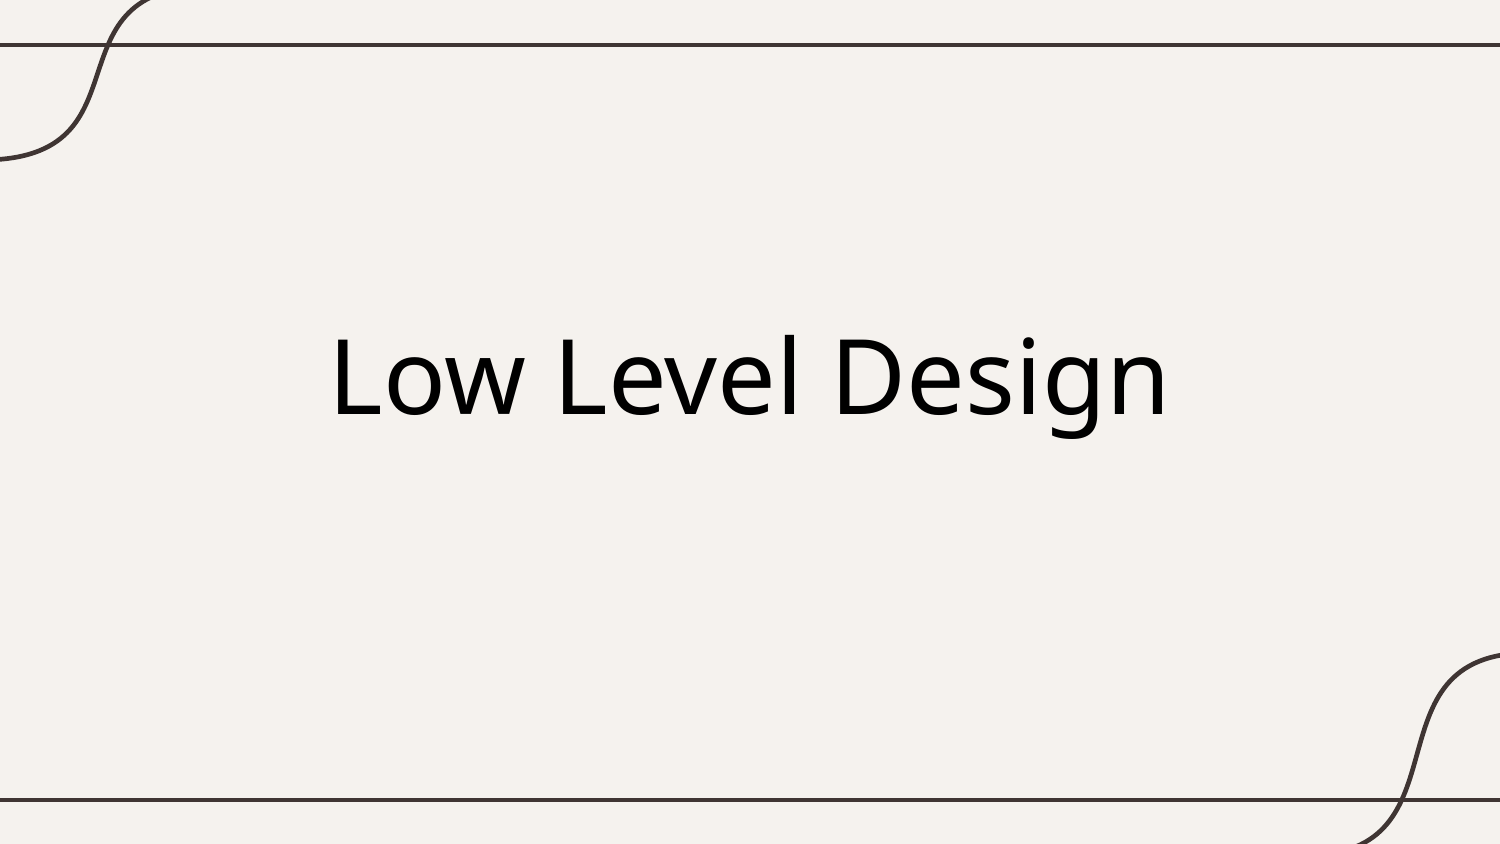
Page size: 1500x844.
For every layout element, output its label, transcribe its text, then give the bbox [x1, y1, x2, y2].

title Low Level Design [142, 295, 1358, 430]
